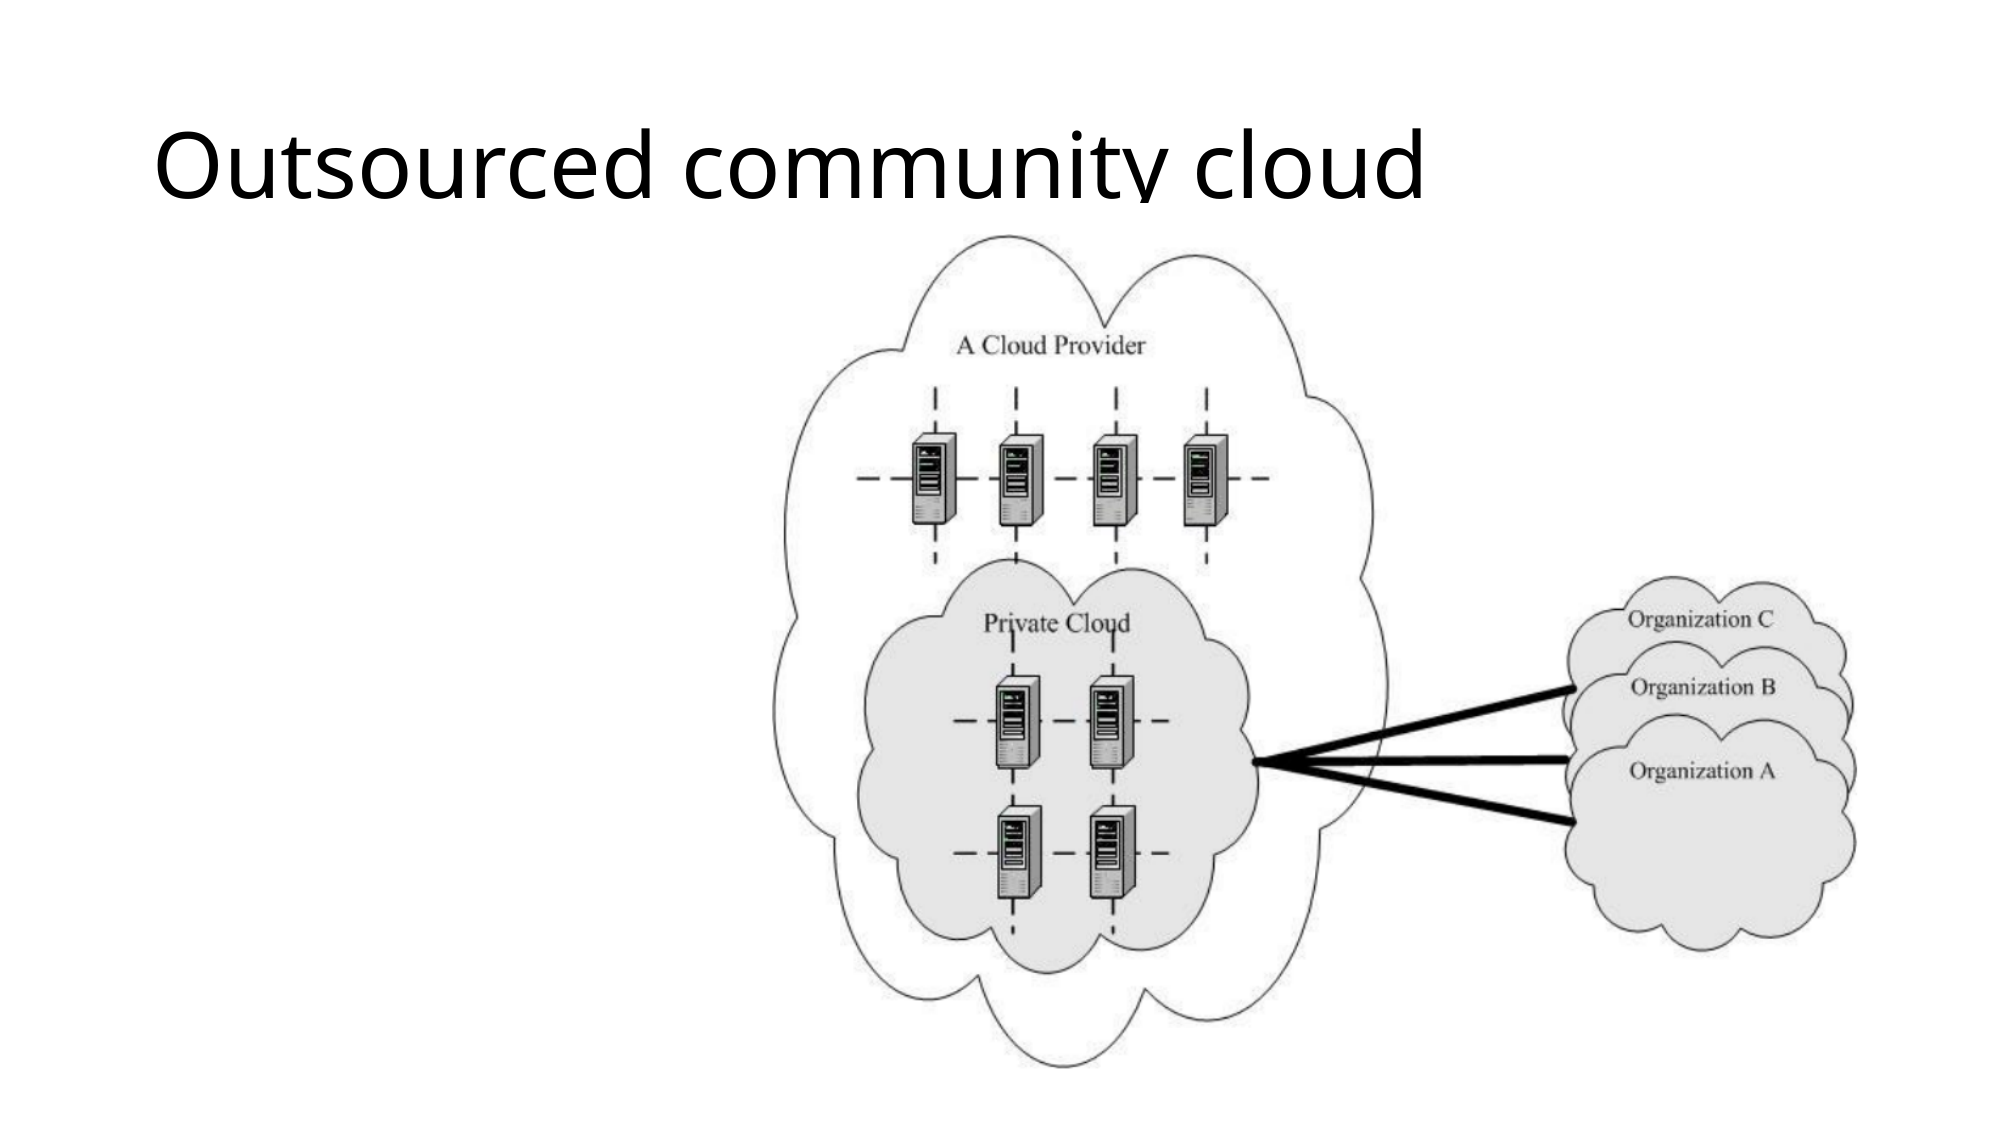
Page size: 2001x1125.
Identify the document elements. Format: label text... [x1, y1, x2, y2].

picture [733, 203, 1882, 1096]
title Outsourced community cloud [137, 59, 1863, 278]
